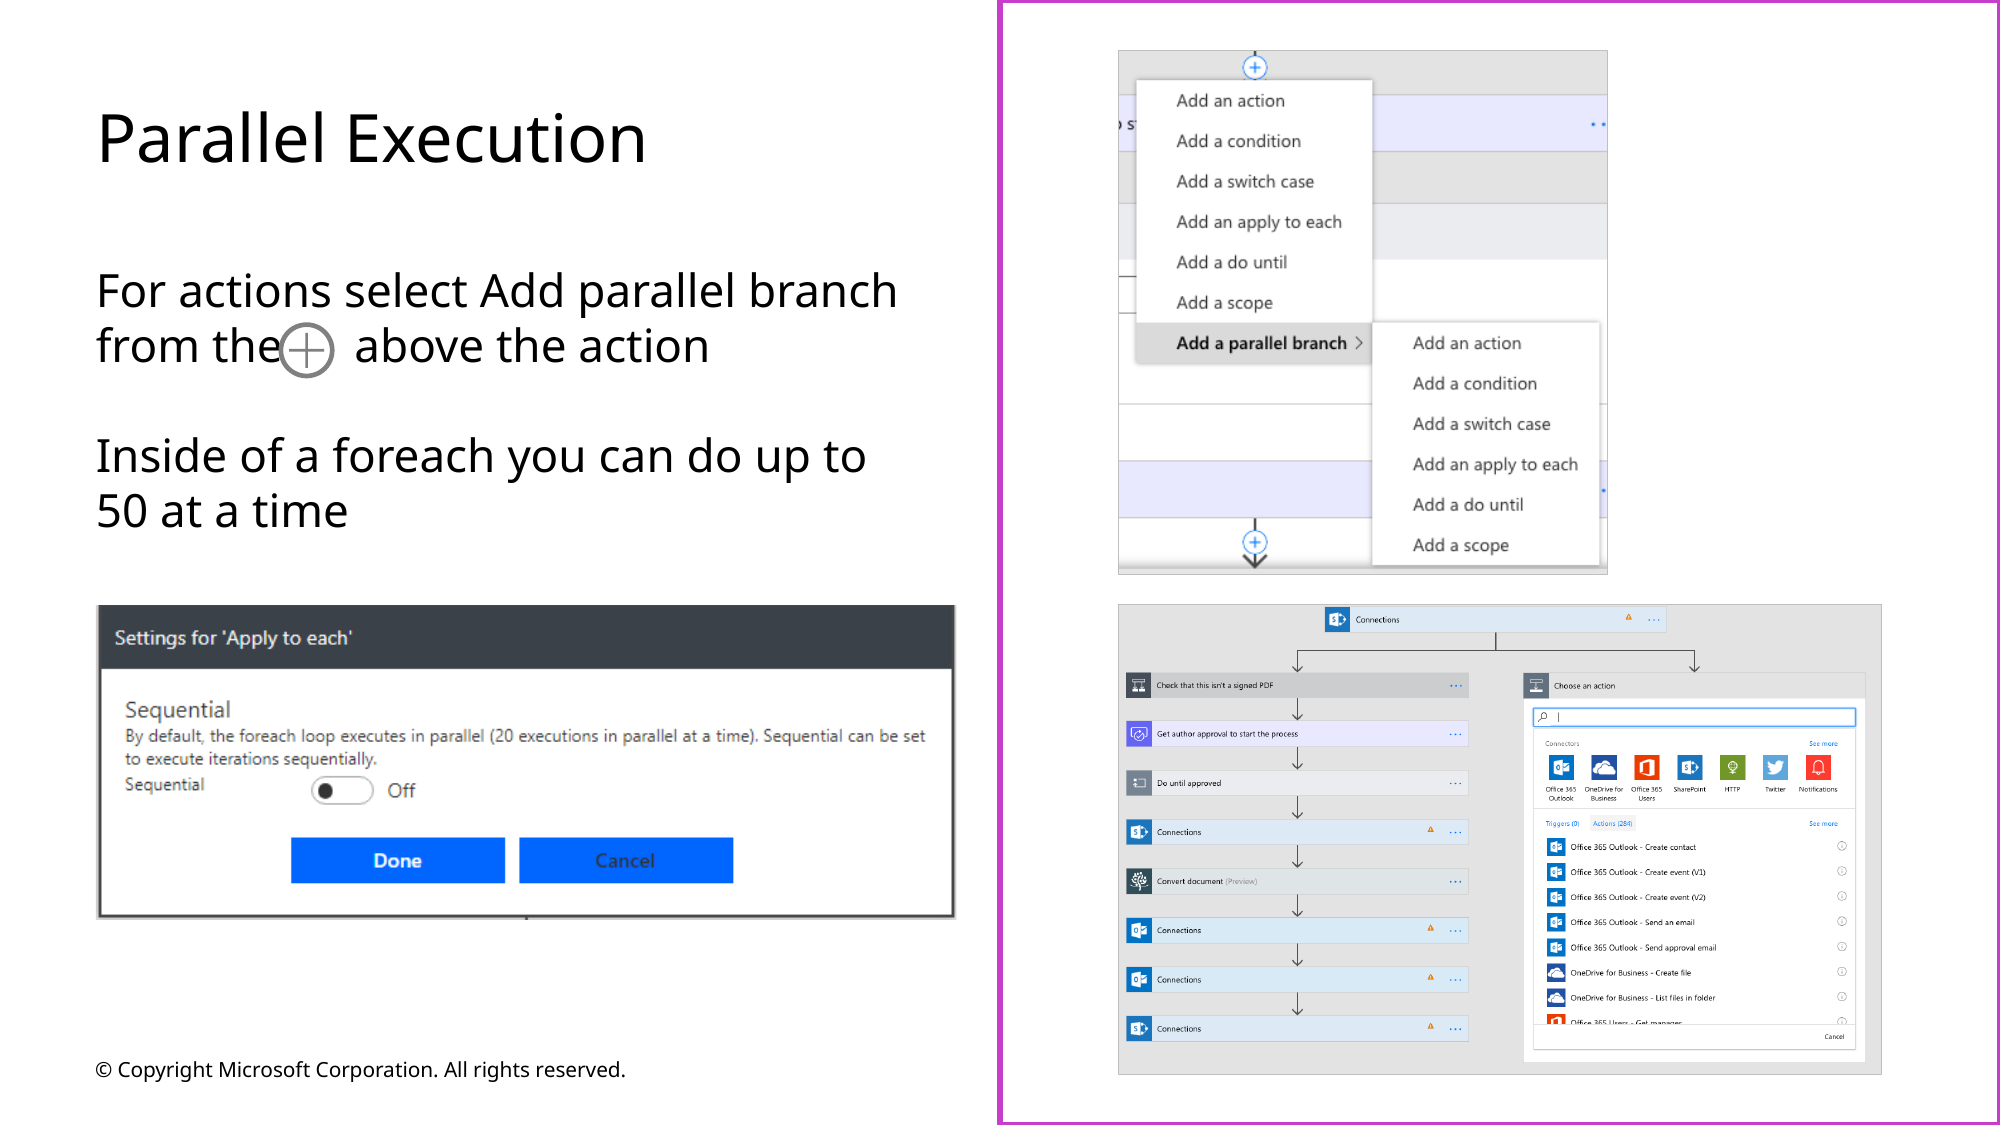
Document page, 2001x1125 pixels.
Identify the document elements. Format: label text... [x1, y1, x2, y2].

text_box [280, 324, 333, 377]
picture [1118, 604, 1882, 1075]
list For actions select Add parallel branch from the above the action Inside of a foreach you can do up to 50 at a time [95, 261, 915, 540]
picture [95, 604, 957, 920]
text_box [999, 0, 2000, 1125]
title Parallel Execution [96, 96, 870, 177]
picture [1118, 50, 1607, 575]
